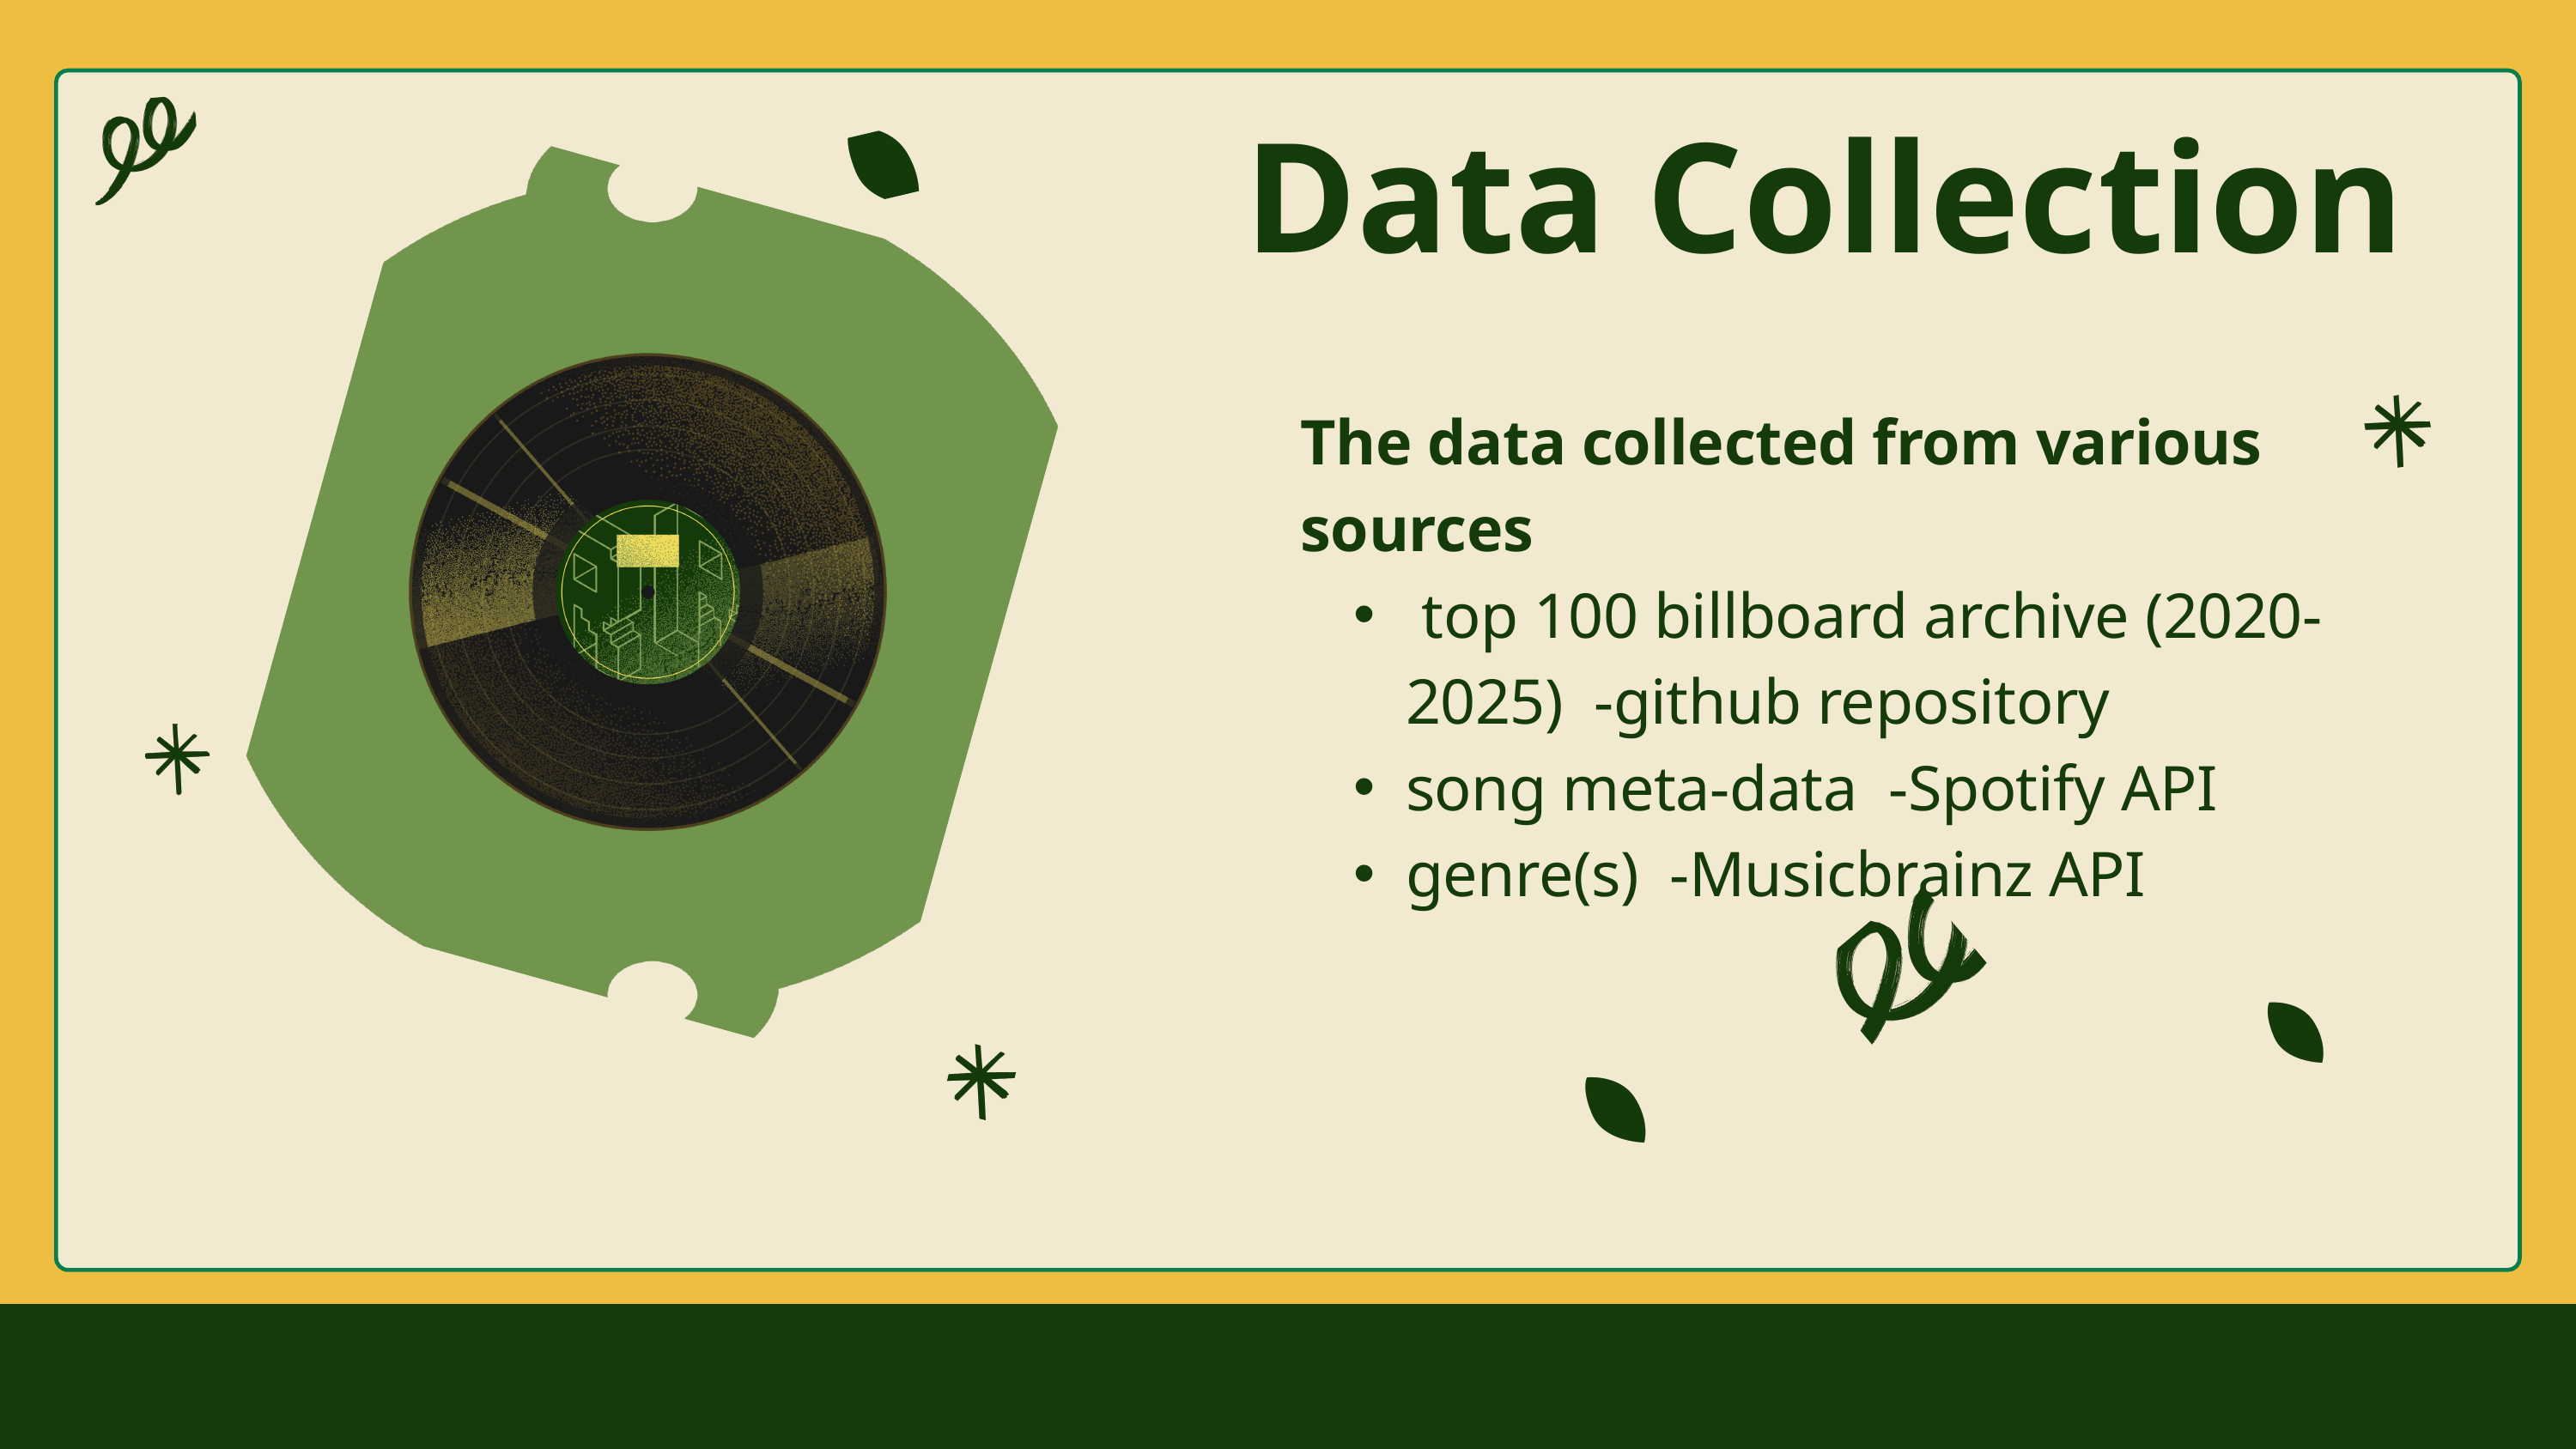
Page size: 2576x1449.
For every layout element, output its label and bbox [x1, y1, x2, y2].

text_box [0, 1303, 2576, 1449]
text_box [210, 111, 1095, 1073]
text_box [1767, 981, 2576, 1236]
text_box [56, 70, 2520, 1270]
